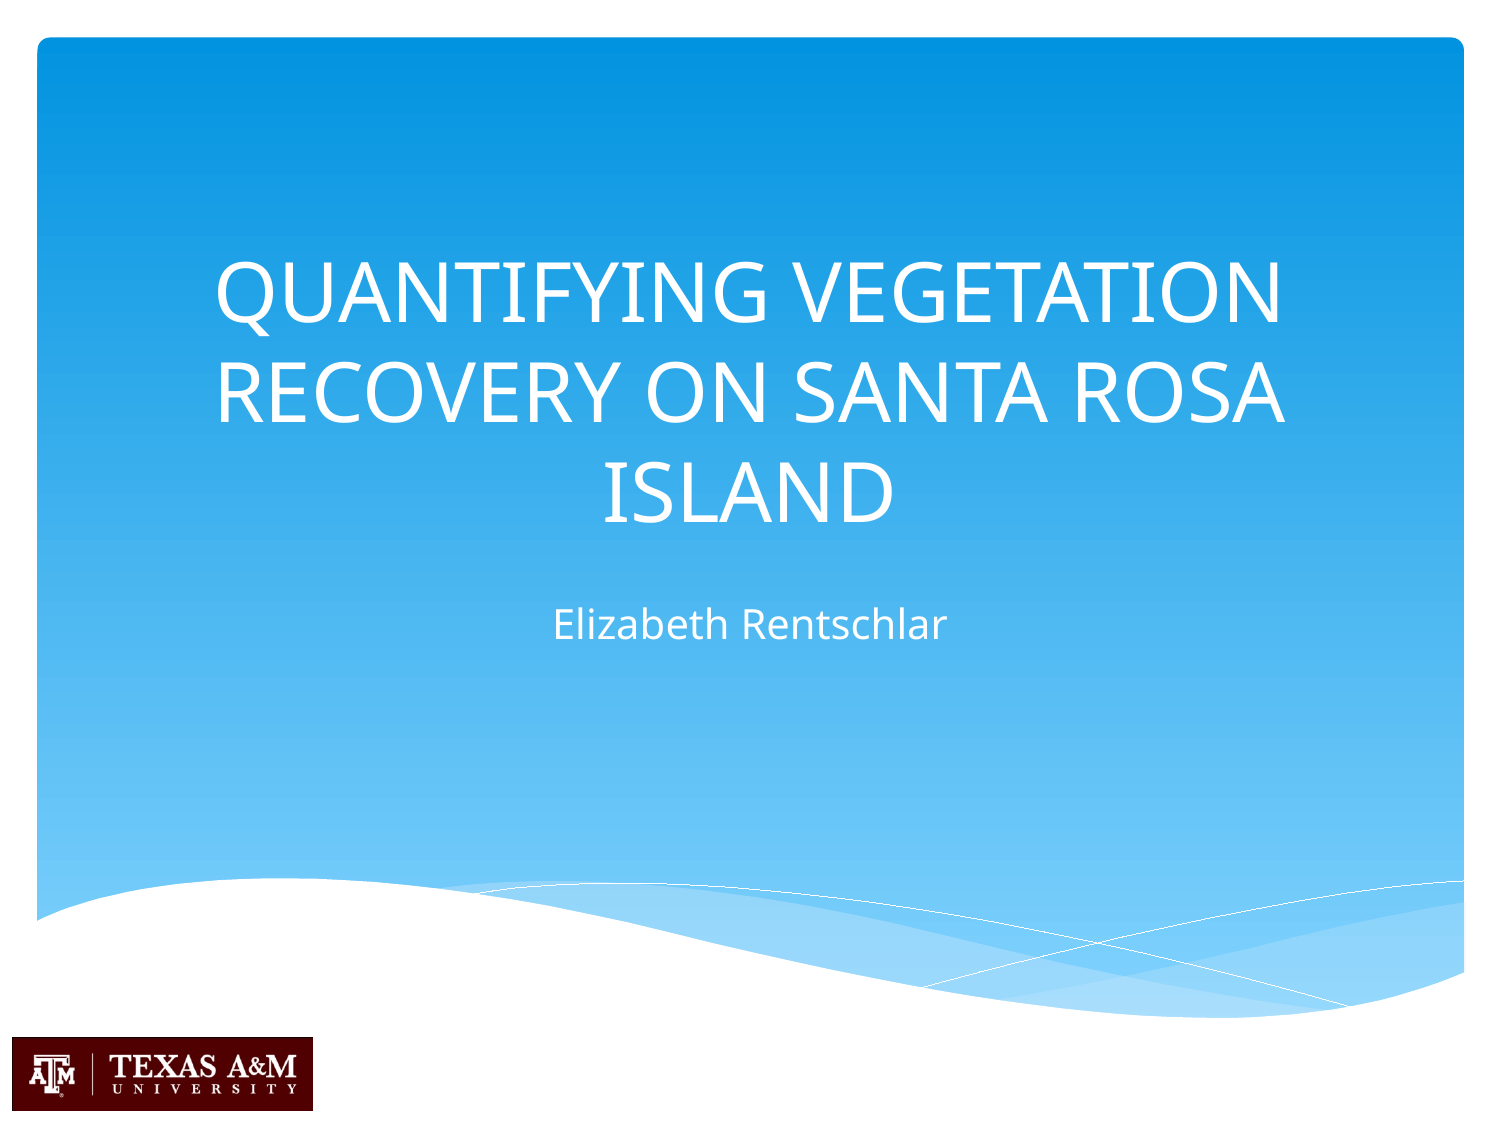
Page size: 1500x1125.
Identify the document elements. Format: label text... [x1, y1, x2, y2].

subtitle Elizabeth Rentschlar [225, 583, 1275, 825]
text_box [0, 1024, 326, 1125]
picture [12, 1037, 313, 1111]
title QUANTIFYING VEGETATION RECOVERY ON SANTA ROSA ISLAND [112, 262, 1388, 555]
